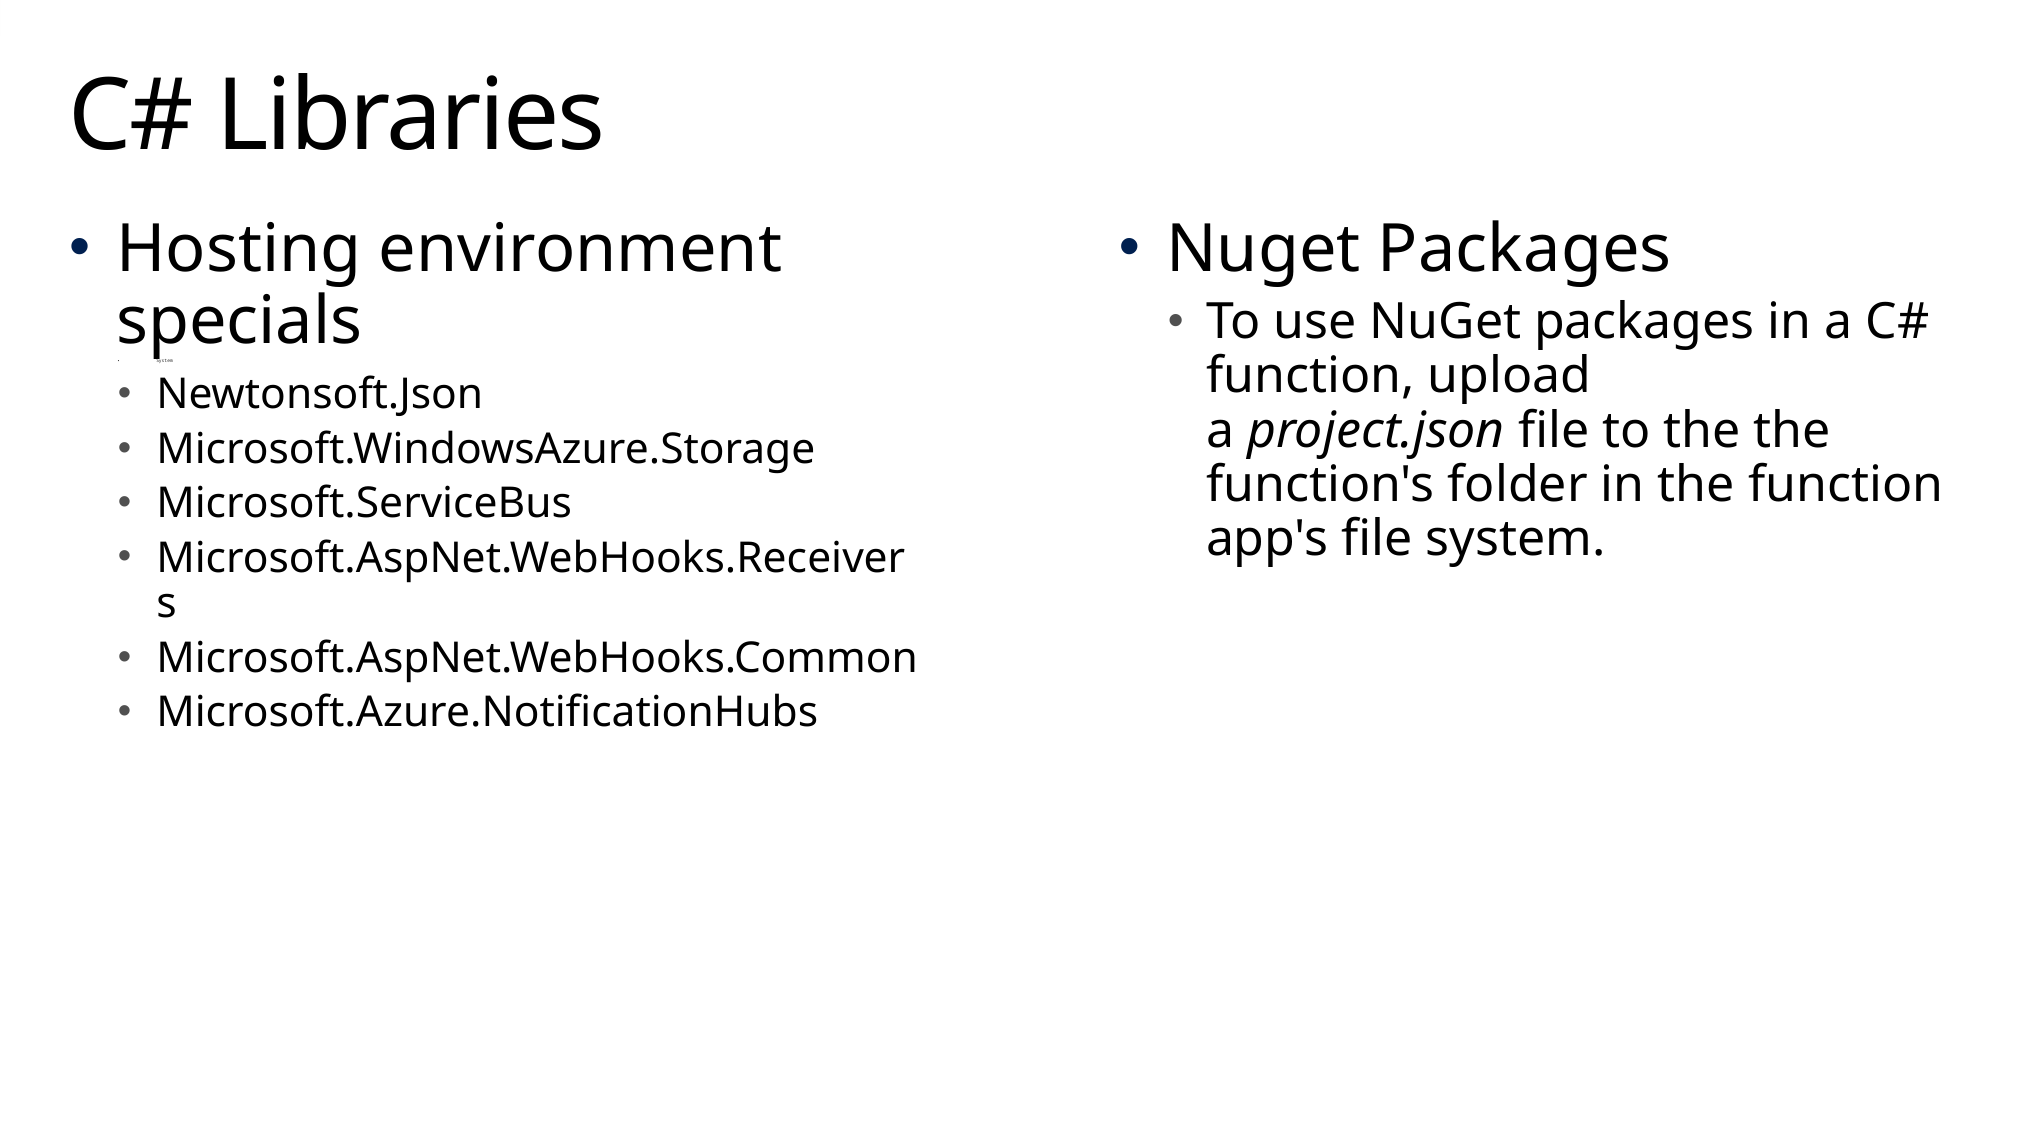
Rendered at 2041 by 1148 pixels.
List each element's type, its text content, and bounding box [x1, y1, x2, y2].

title C# Libraries [45, 48, 1996, 199]
list Hosting environment specials System Newtonsoft.Json Microsoft.WindowsAzure.Storage Microsoft.ServiceBus Microsoft.AspNet.WebHooks.Receivers Microsoft.AspNet.WebHooks.Common Microsoft.Azure.NotificationHubs [45, 198, 946, 731]
list Nuget Packages To use NuGet packages in a C# function, upload a project.json file to the the function's folder in the function app's file system. [1095, 198, 1995, 533]
